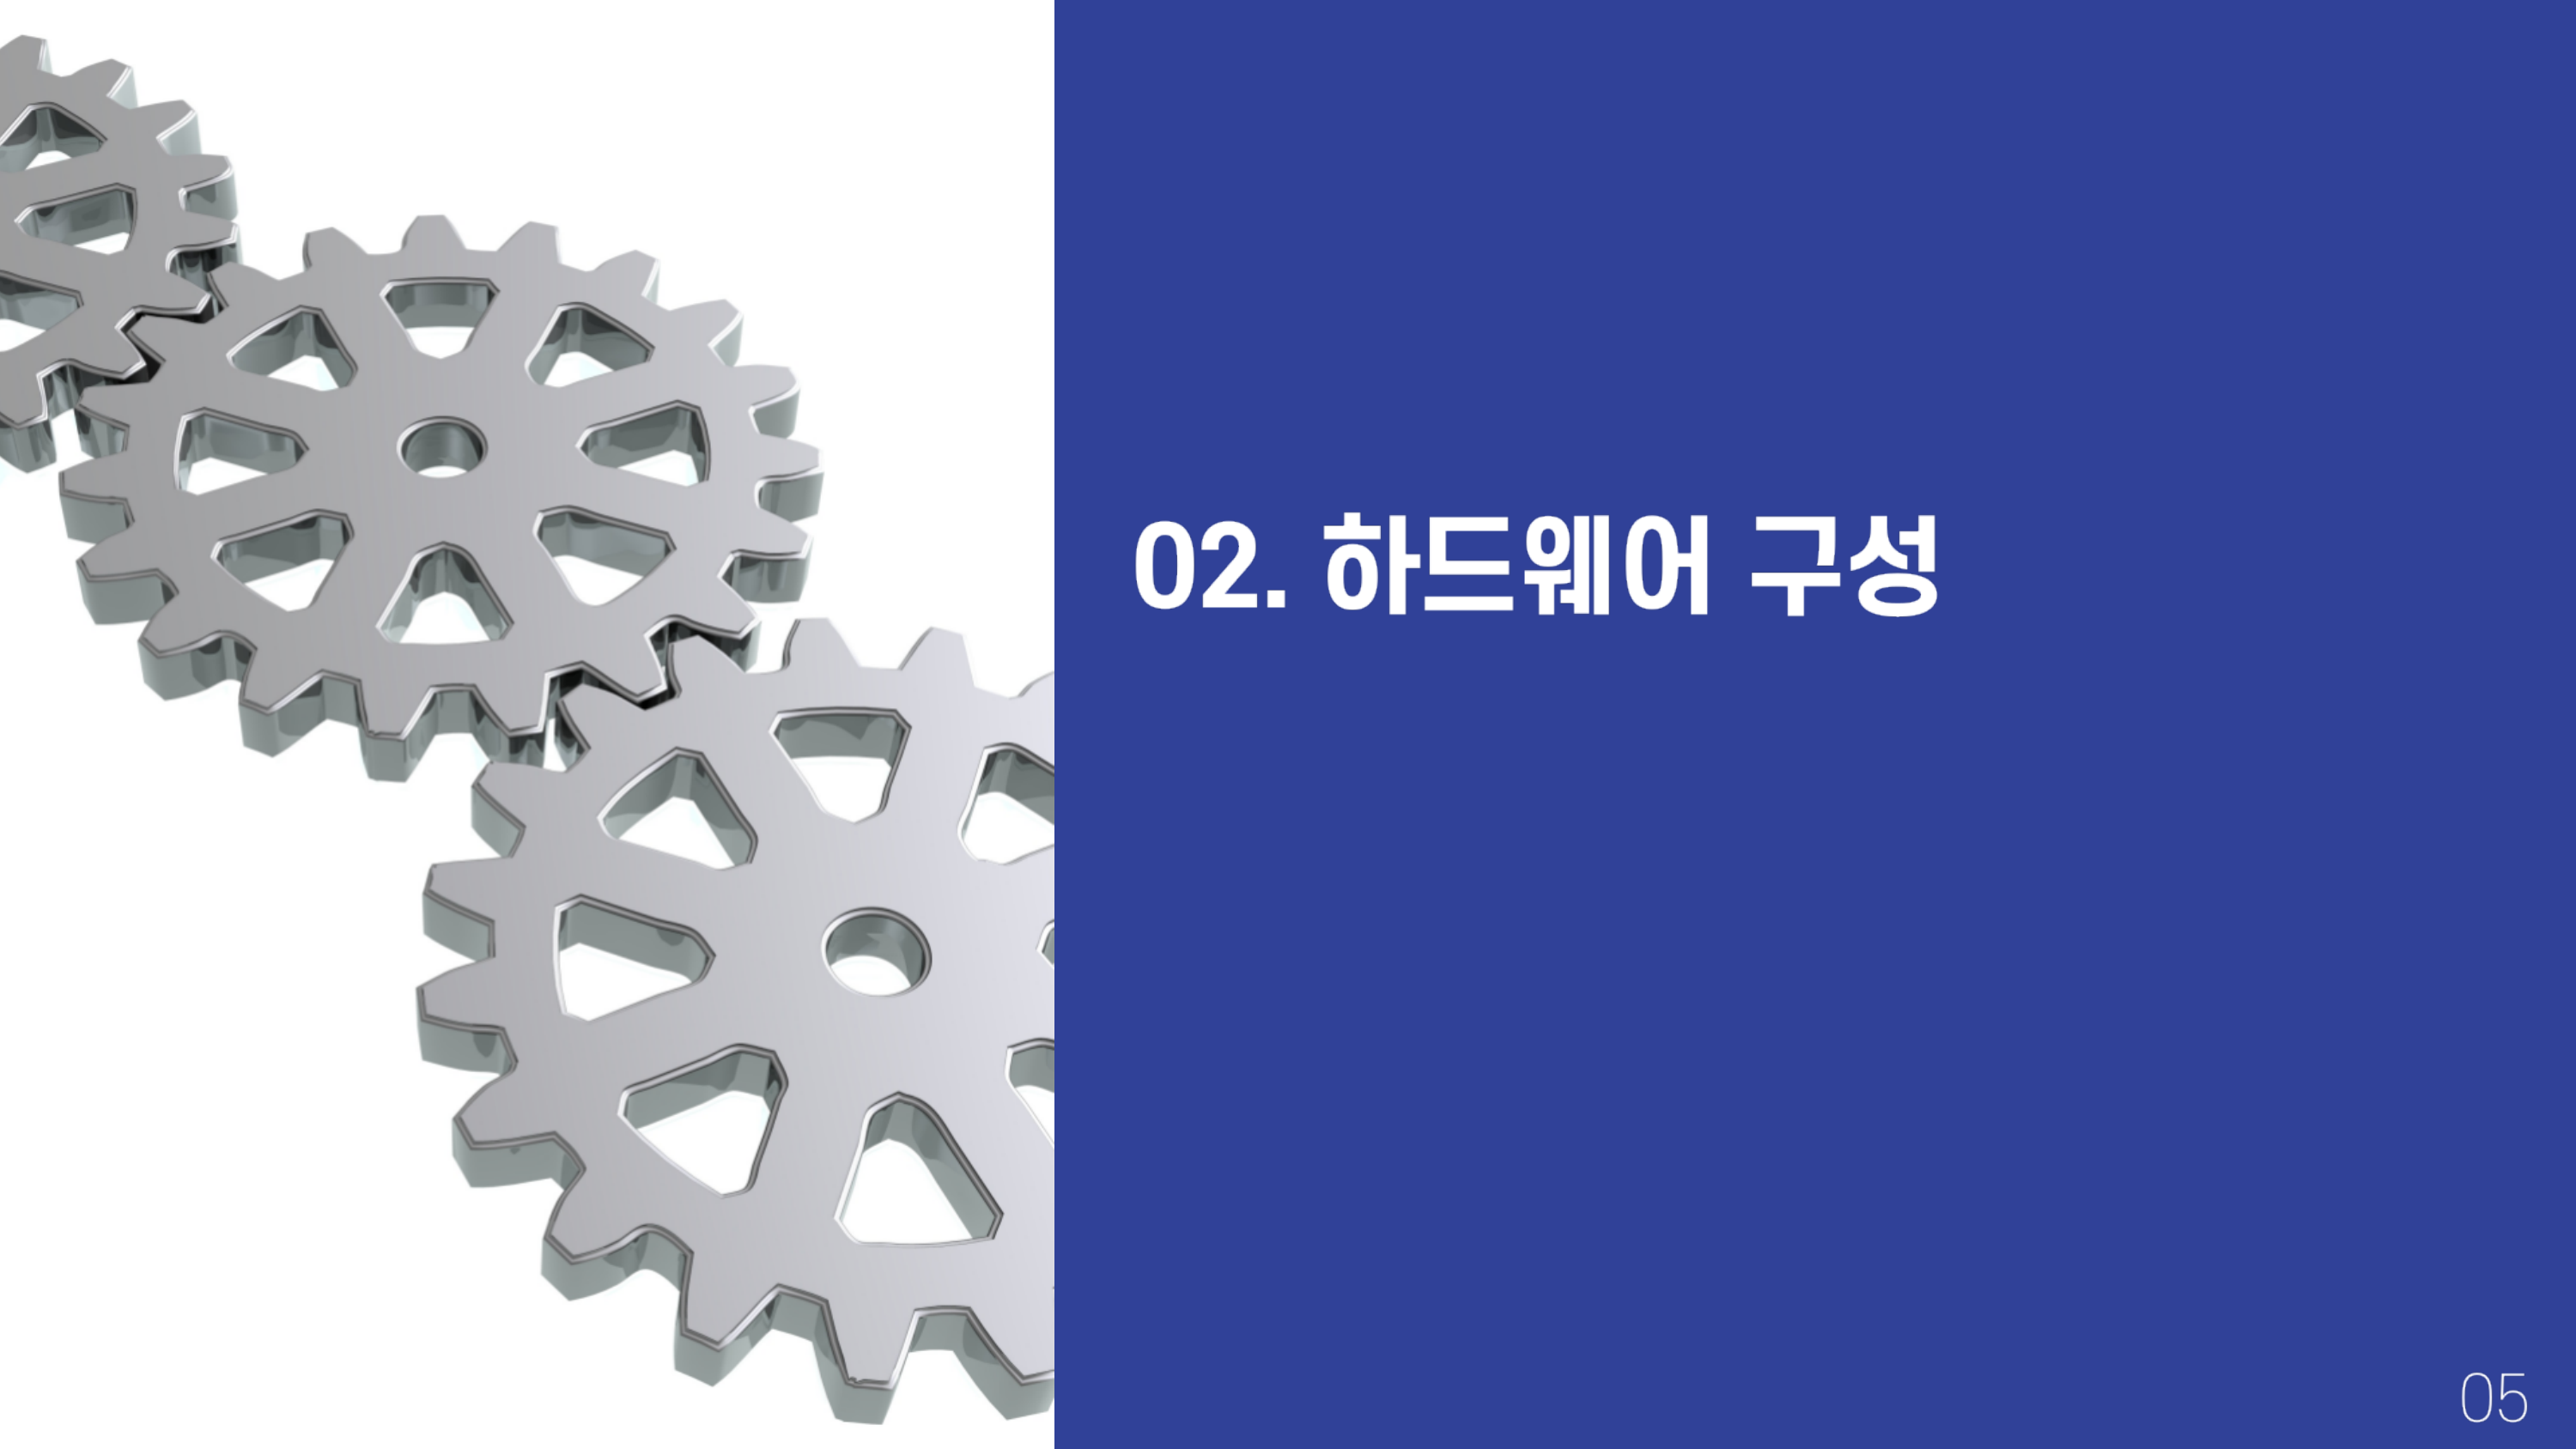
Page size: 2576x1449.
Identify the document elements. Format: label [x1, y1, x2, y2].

picture [2445, 1325, 2567, 1449]
text_box [0, 0, 1054, 1449]
picture [1115, 422, 2005, 1008]
